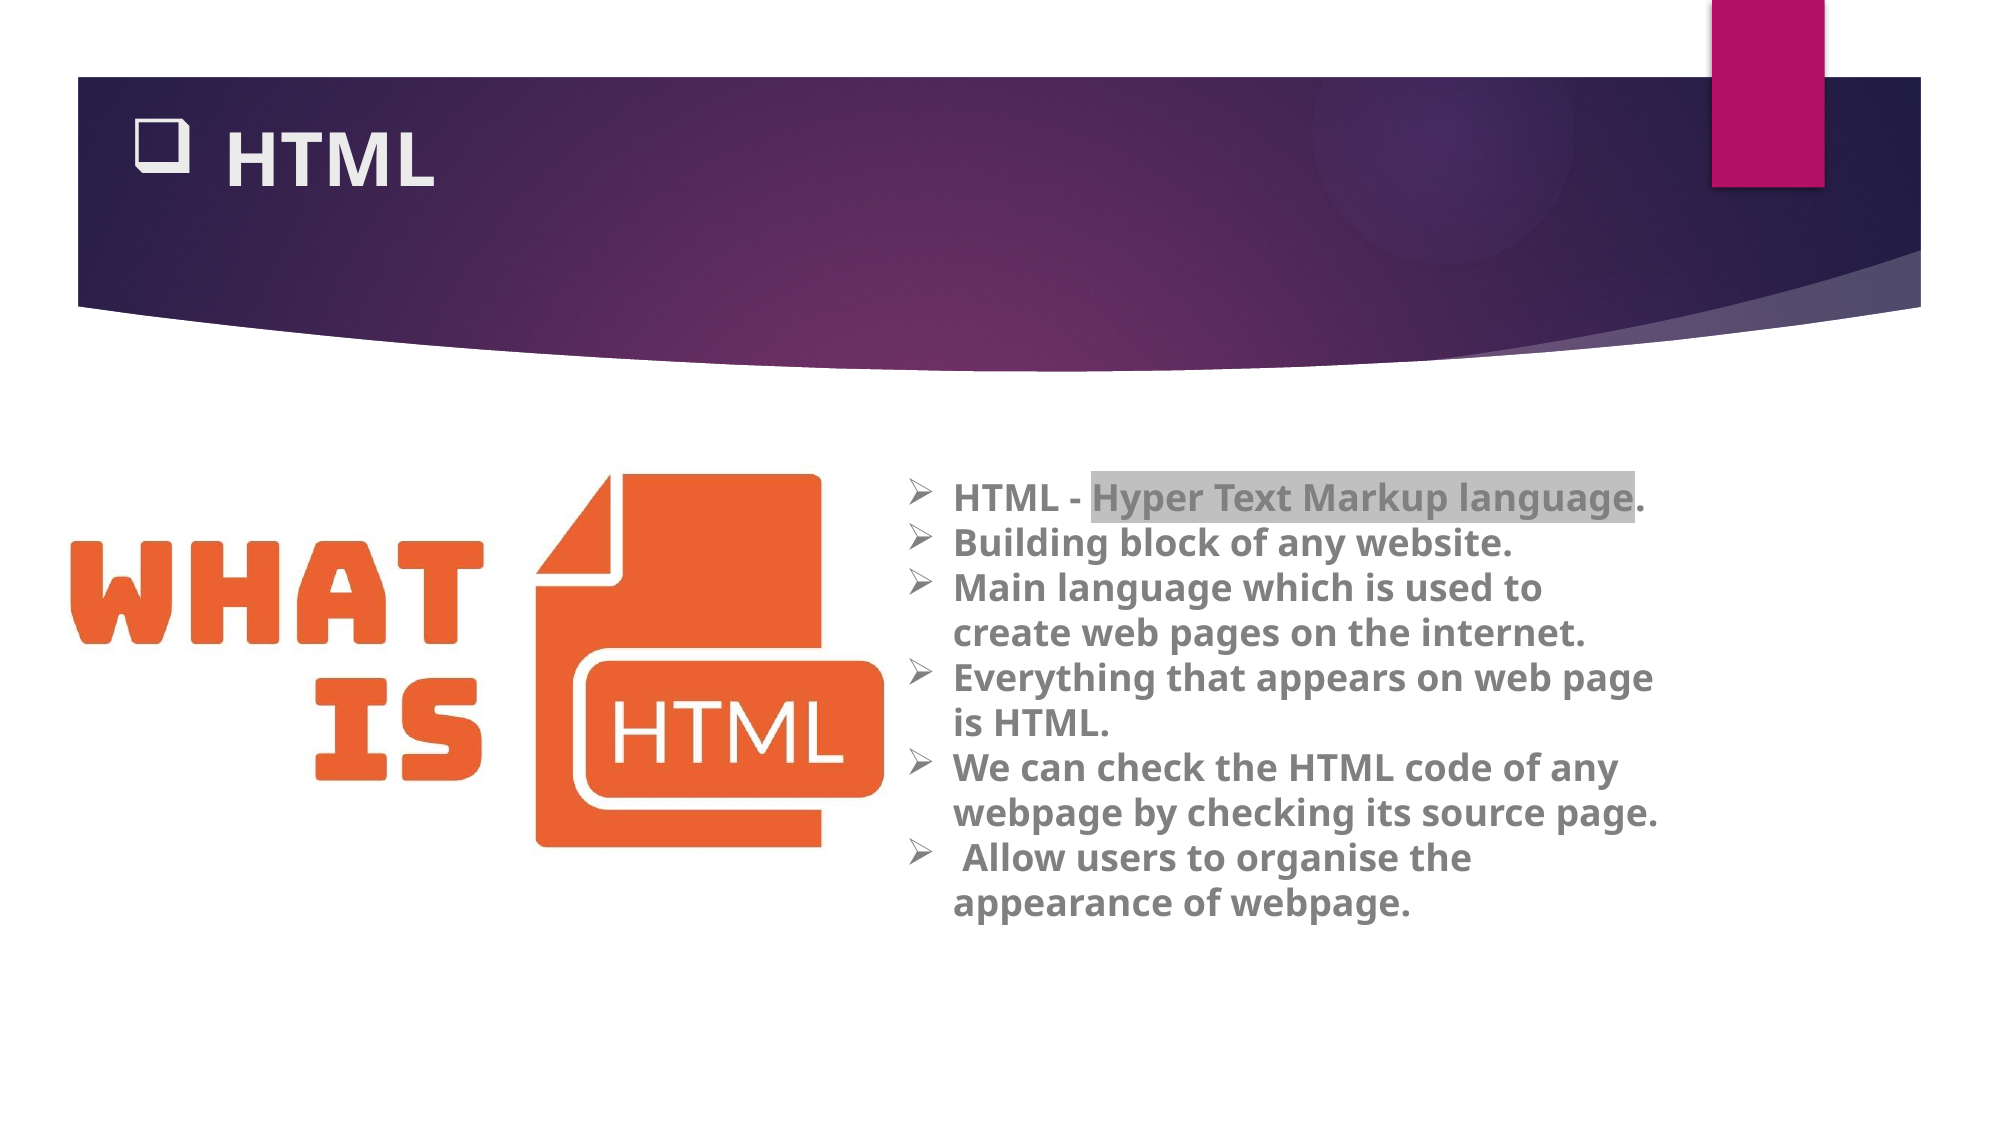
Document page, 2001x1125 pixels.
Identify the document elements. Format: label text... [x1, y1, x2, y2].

title HTML [114, 97, 1552, 214]
text_box HTML - Hyper Text Markup language. Building block of any website. Main language which is used to create web pages on the internet. Everything that appears on web page is HTML. We can check the HTML code of any webpage by checking its source page. Allow users to organise the appearance of webpage. [891, 466, 1680, 932]
picture [18, 427, 911, 895]
